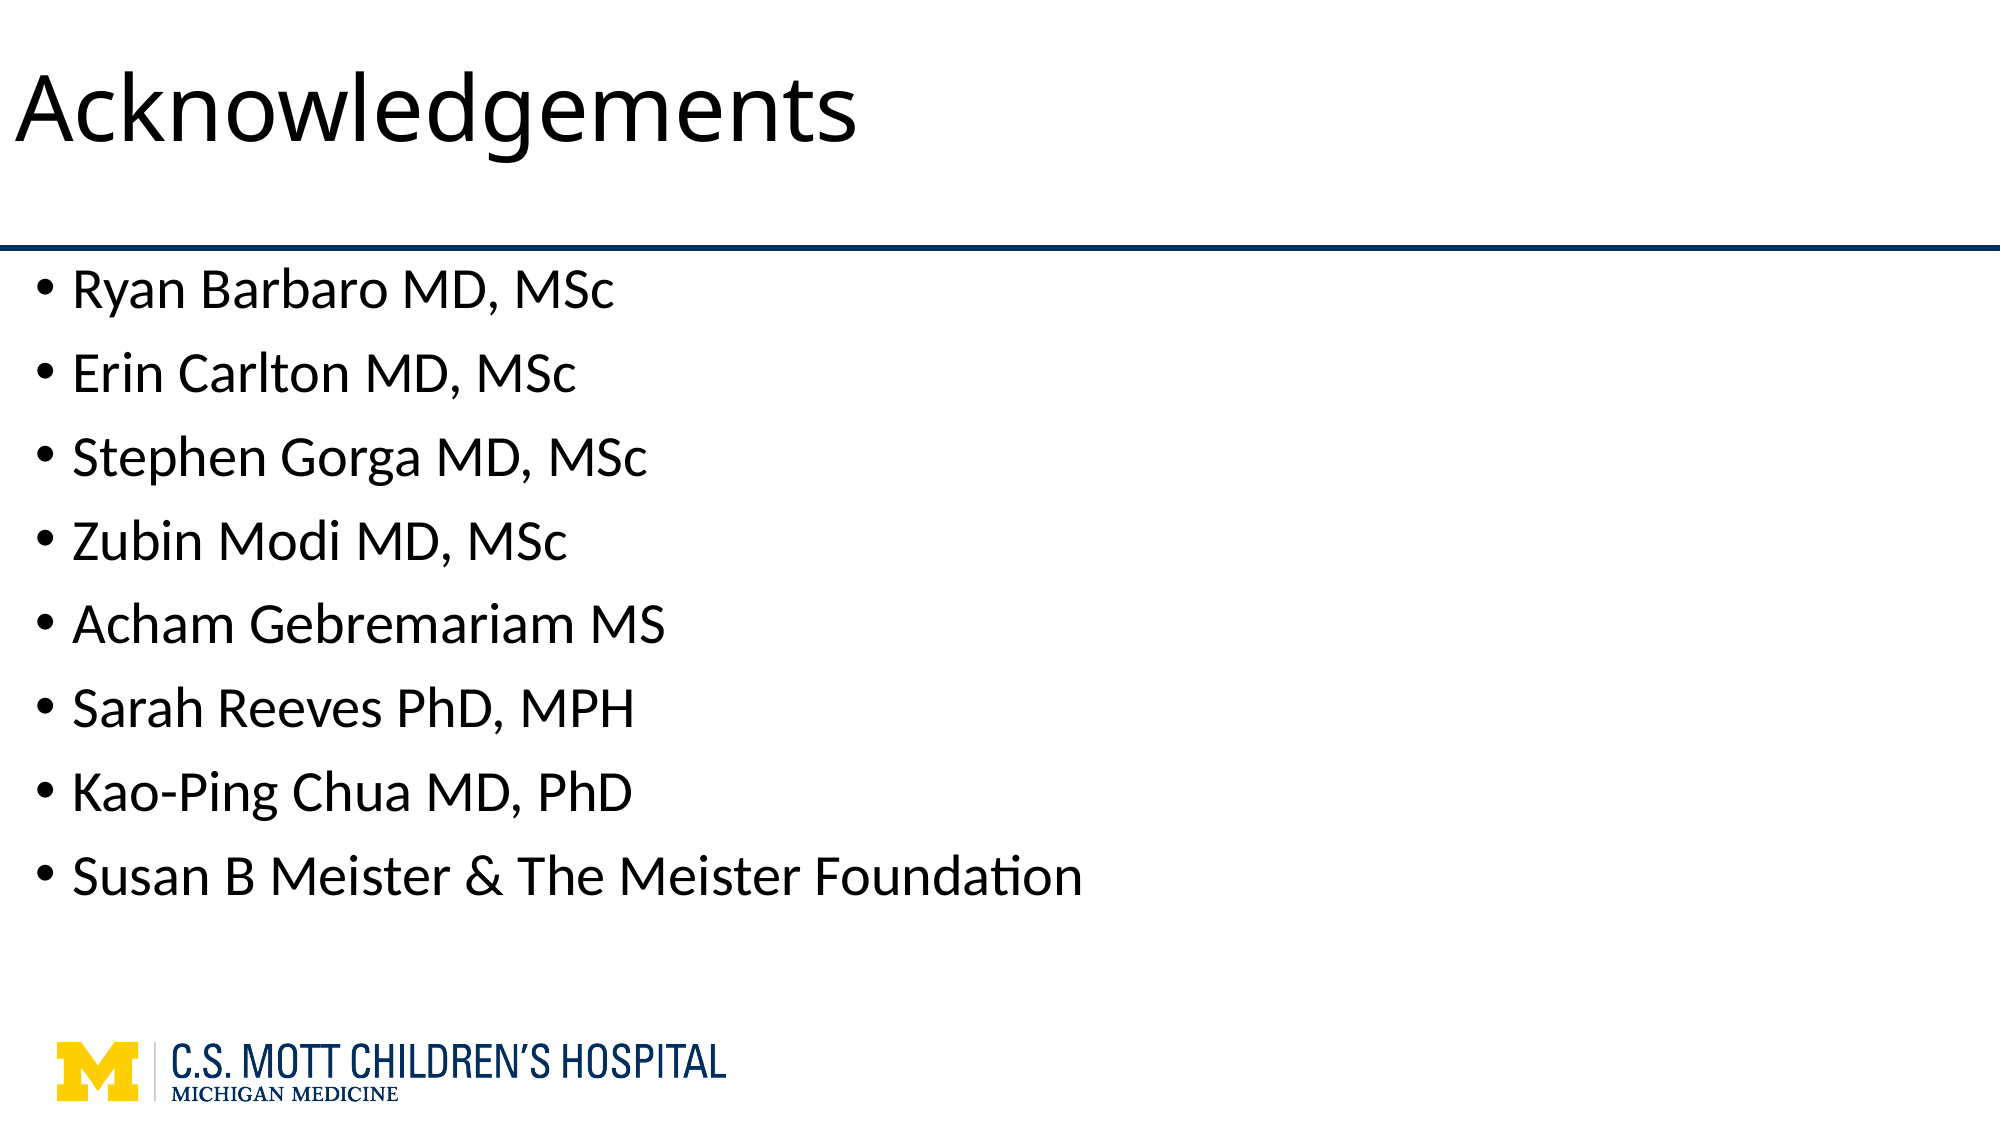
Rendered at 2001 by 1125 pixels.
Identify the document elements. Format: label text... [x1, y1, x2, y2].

title Acknowledgements [0, 3, 1725, 221]
picture [57, 1042, 726, 1107]
list Ryan Barbaro MD, MSc Erin Carlton MD, MSc Stephen Gorga MD, MSc Zubin Modi MD, MSc Acham Gebremariam MS Sarah Reeves PhD, MPH Kao-Ping Chua MD, PhD Susan B Meister & The Meister Foundation [19, 250, 2000, 995]
